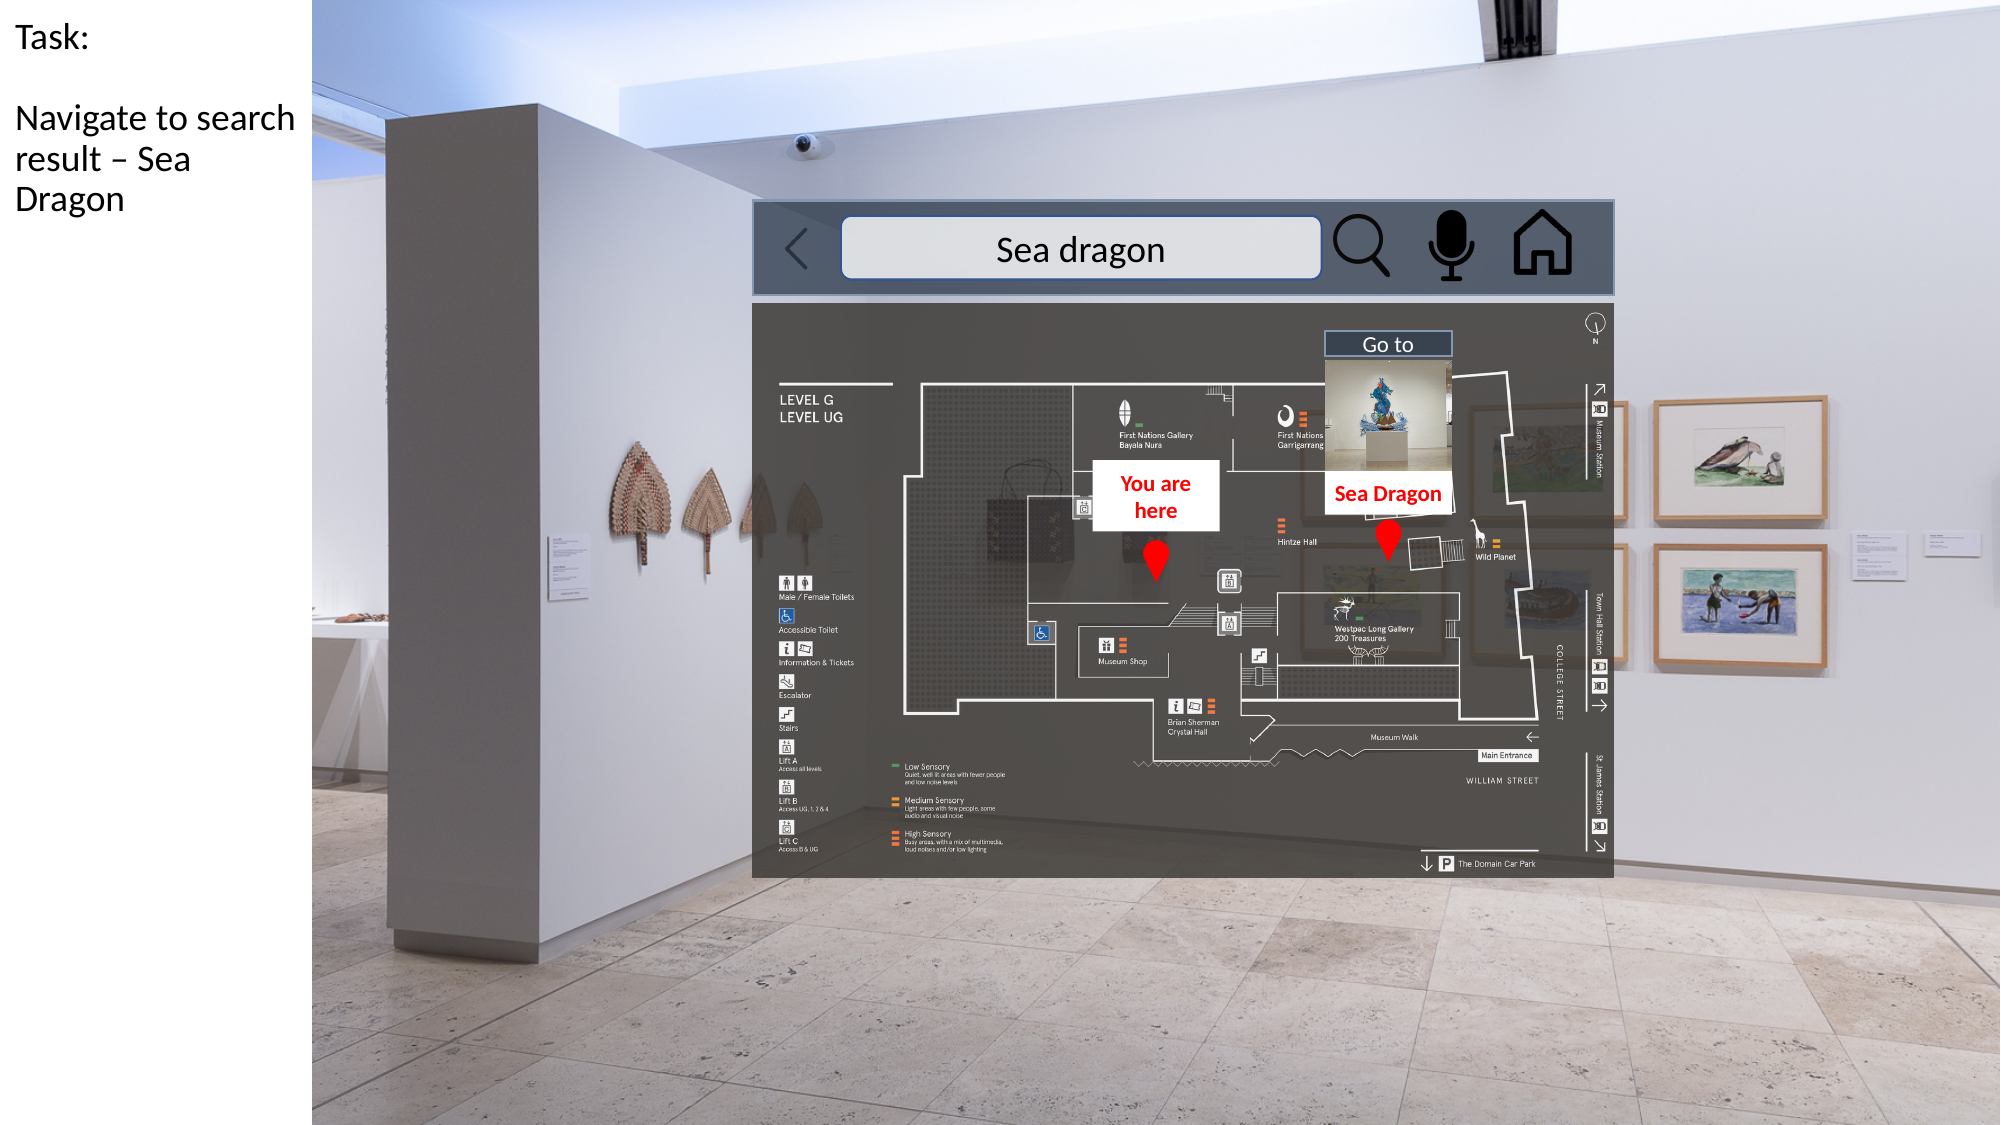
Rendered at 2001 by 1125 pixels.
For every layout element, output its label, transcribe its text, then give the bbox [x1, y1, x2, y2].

text_box Task: Navigate to search result – Sea Dragon [0, 9, 312, 1125]
picture [312, 0, 2000, 1125]
